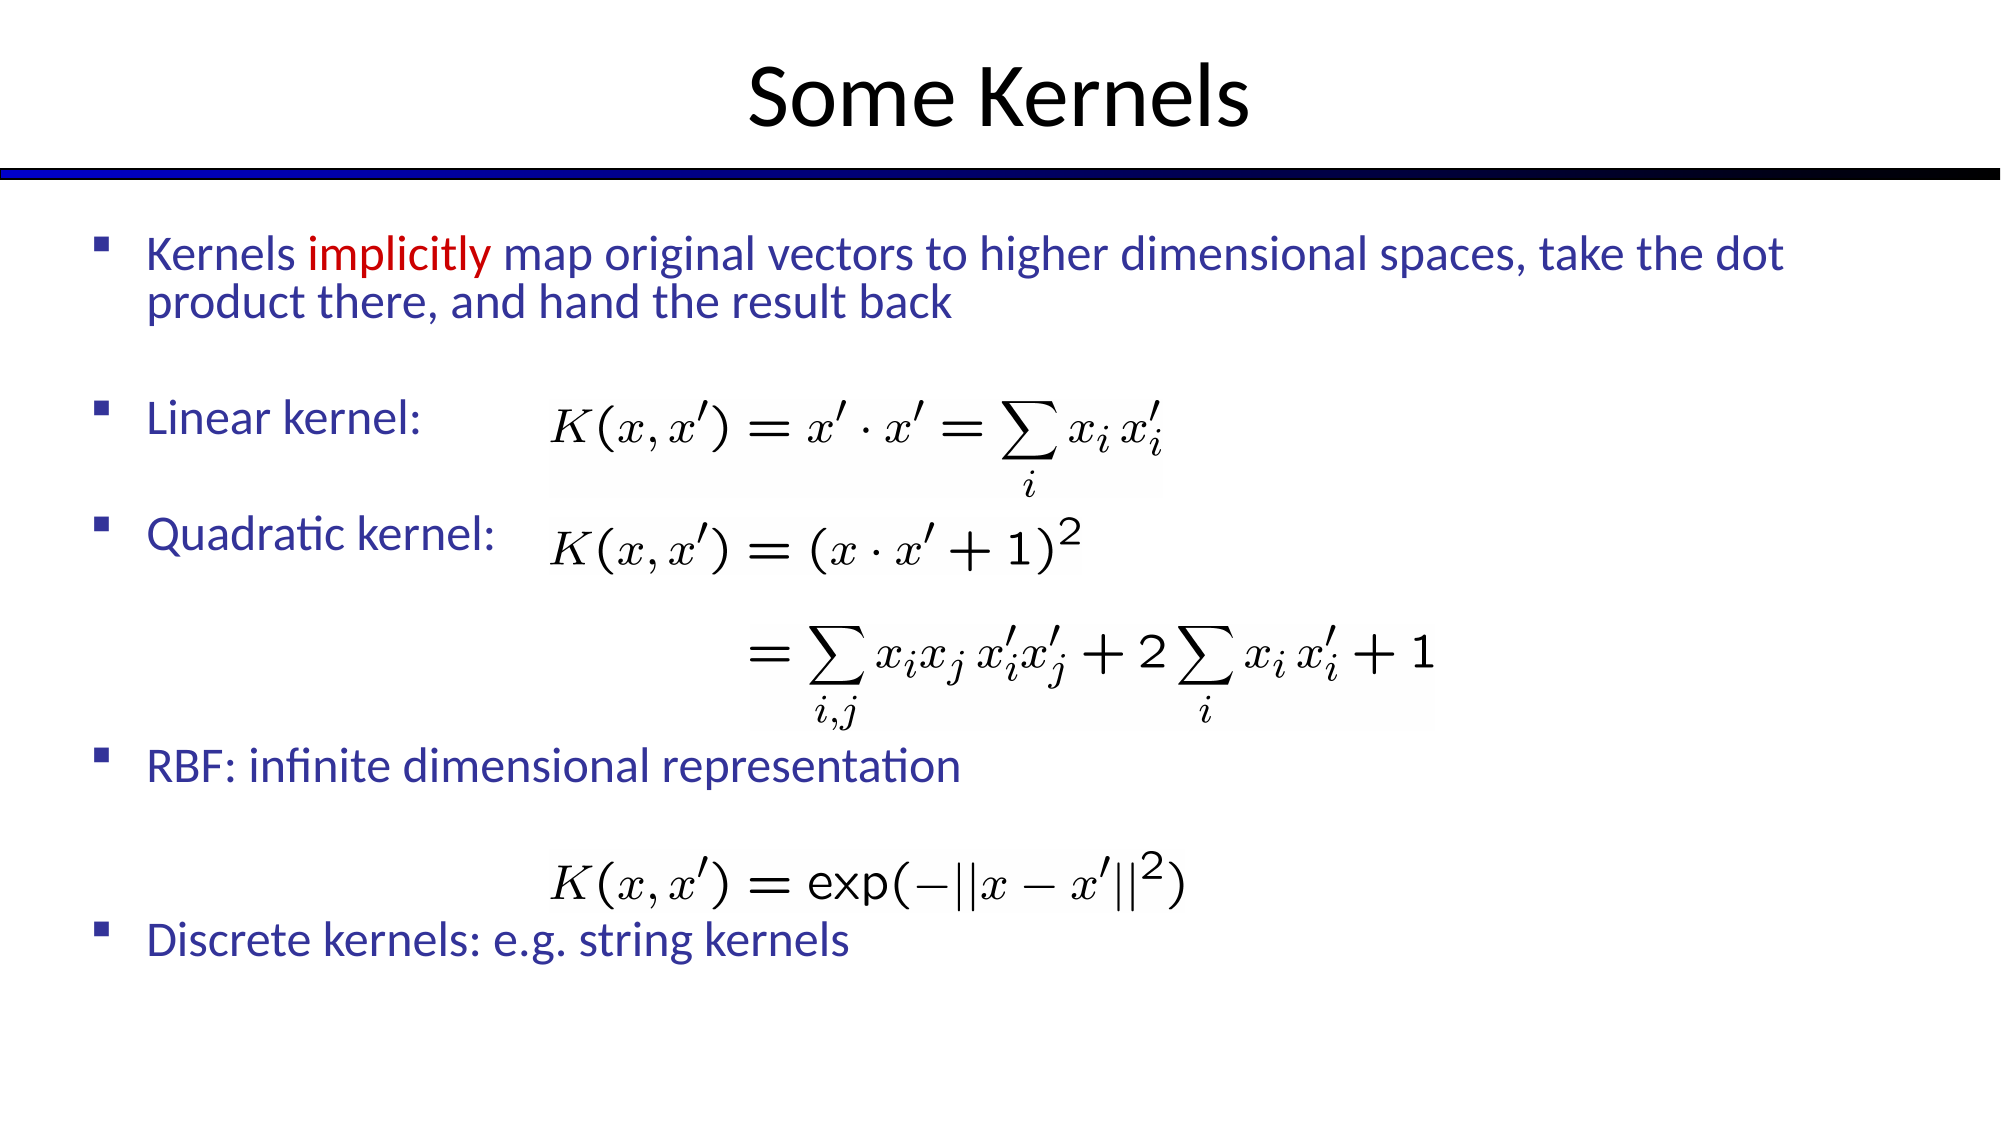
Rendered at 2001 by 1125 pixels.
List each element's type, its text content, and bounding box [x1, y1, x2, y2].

picture [749, 624, 1435, 731]
picture [549, 849, 1185, 913]
picture [549, 517, 1082, 576]
title Some Kernels [0, 0, 2000, 184]
picture [549, 399, 1163, 499]
list Kernels implicitly map original vectors to higher dimensional spaces, take the dot product there, and hand the result back Linear kernel: Quadratic kernel: RBF: infinite dimensional representation Discrete kernels: e.g. string kernels [74, 224, 1938, 1063]
